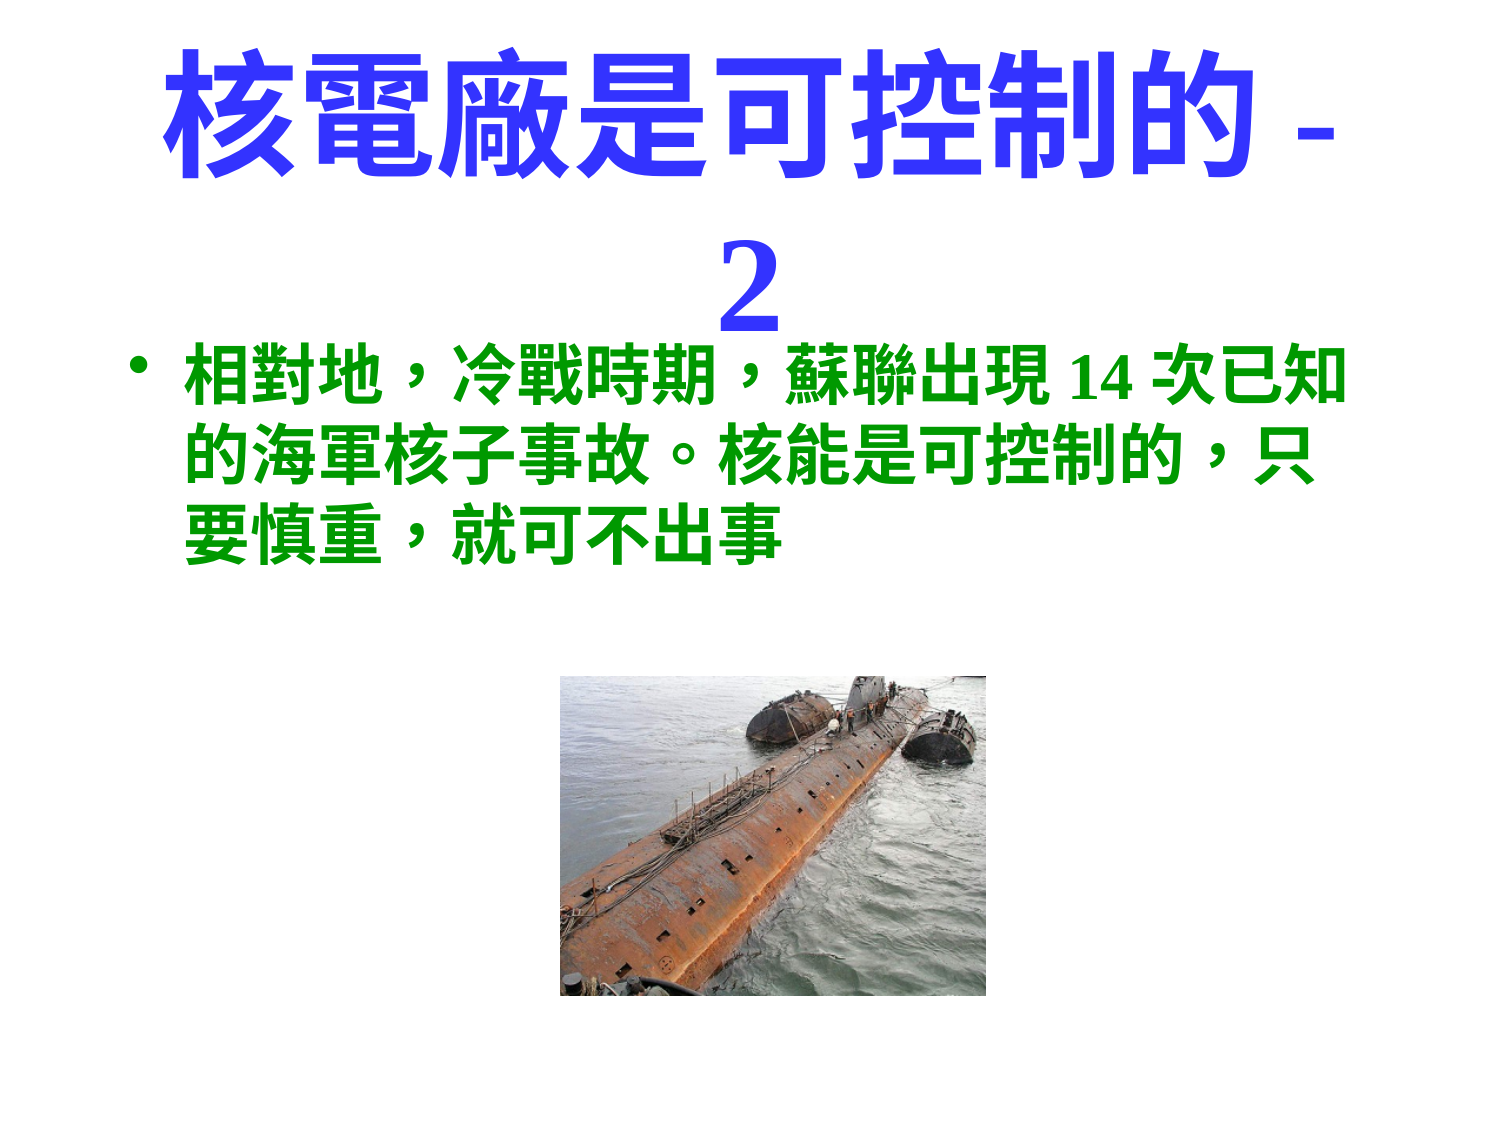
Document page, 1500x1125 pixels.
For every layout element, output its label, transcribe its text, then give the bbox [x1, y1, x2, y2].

list 相對地，冷戰時期，蘇聯出現14次已知的海軍核子事故。核能是可控制的，只要慎重，就可不出事 [112, 324, 1388, 1000]
title 核電廠是可控制的-2 [112, 99, 1388, 288]
picture [560, 675, 987, 997]
